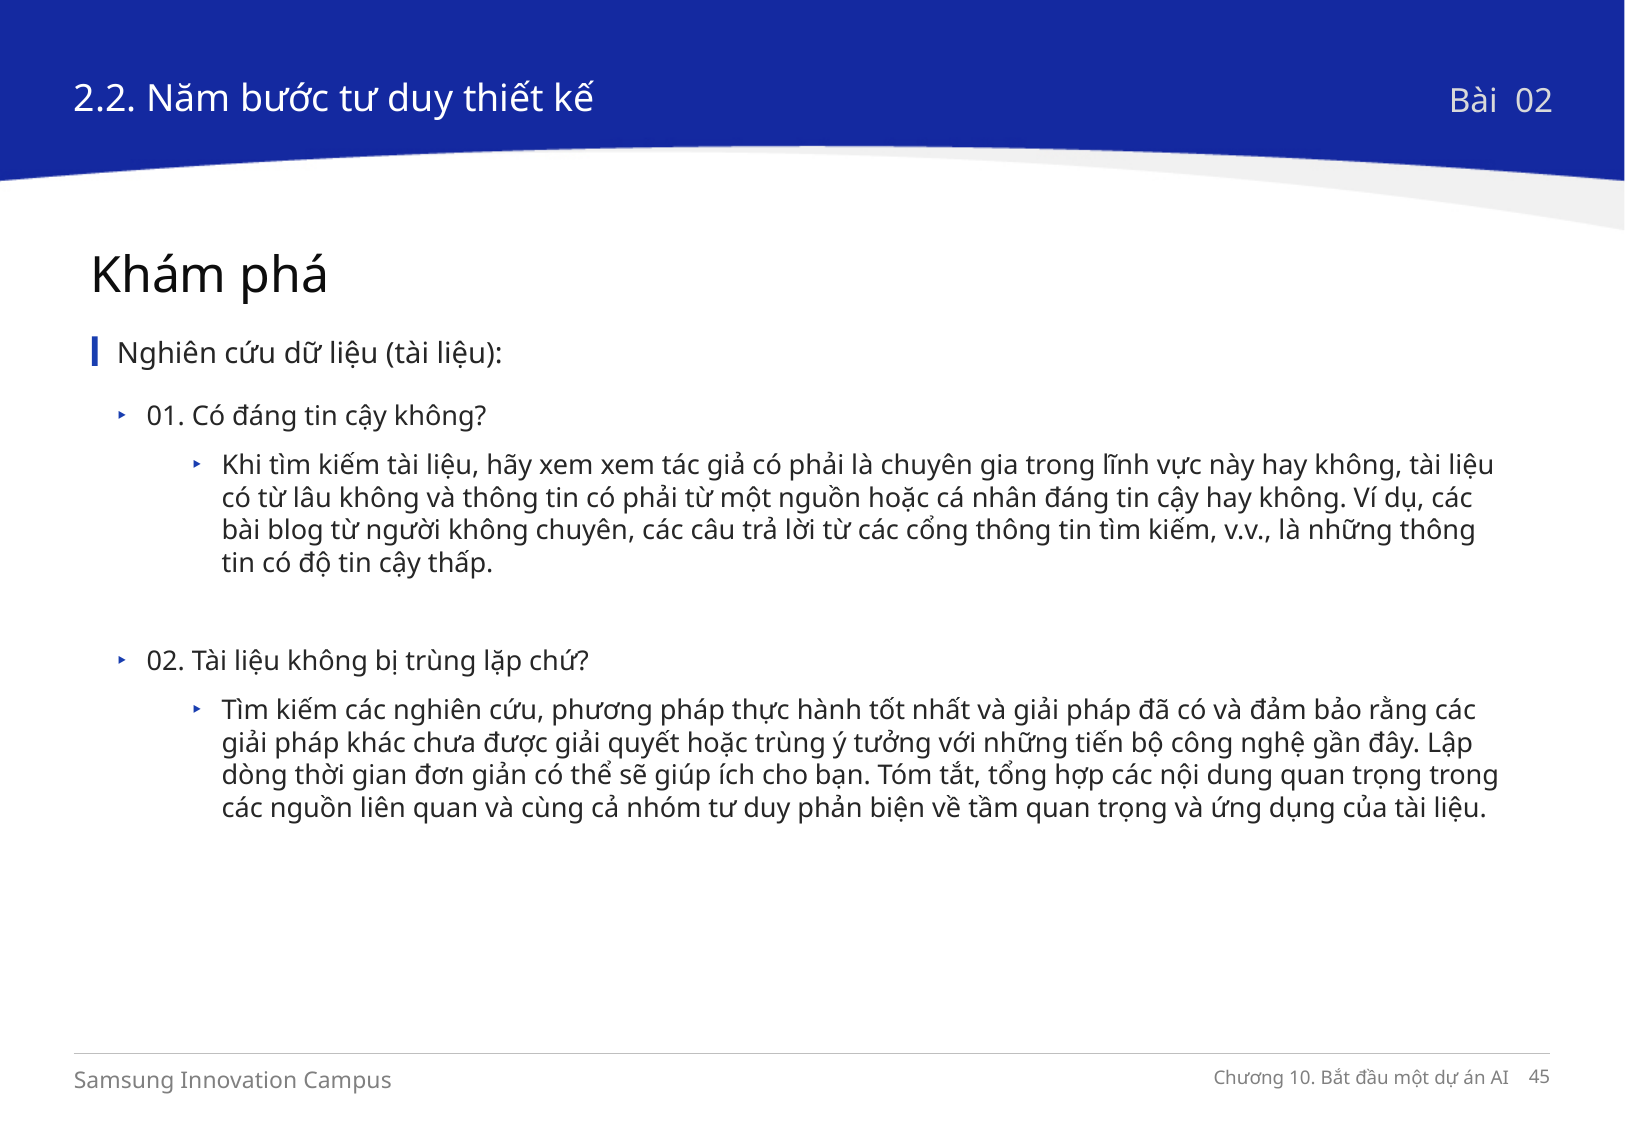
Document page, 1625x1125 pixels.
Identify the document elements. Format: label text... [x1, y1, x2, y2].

text_box Khám phá [89, 241, 1534, 303]
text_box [91, 334, 1533, 370]
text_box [73, 73, 1554, 120]
picture [0, 0, 1625, 1125]
text_box 01. Có đáng tin cậy không? Khi tìm kiếm tài liệu, hãy xem xem tác giả có phải là chuyên gia trong lĩnh vực này hay không, tài liệu có từ lâu không và thông tin có phải từ một nguồn hoặc cá nhân đáng tin cậy hay không. Ví dụ, các bài blog từ người không chuyên, các câu trả lời từ các cổng thông tin tìm kiếm, v.v., là những thông tin có độ tin cậy thấp. 02. Tài liệu không bị trùng lặp chứ? Tìm kiếm các nghiên cứu, phương pháp thực hành tốt nhất và giải pháp đã có và đảm bảo rằng các giải pháp khác chưa được giải quyết hoặc trùng ý tưởng với những tiến bộ công nghệ gần đây. Lập dòng thời gian đơn giản có thể sẽ giúp ích cho bạn. Tóm tắt, tổng hợp các nội dung quan trọng trong các nguồn liên quan và cùng cả nhóm tư duy phản biện về tầm quan trọng và ứng dụng của tài liệu. [116, 386, 1533, 835]
